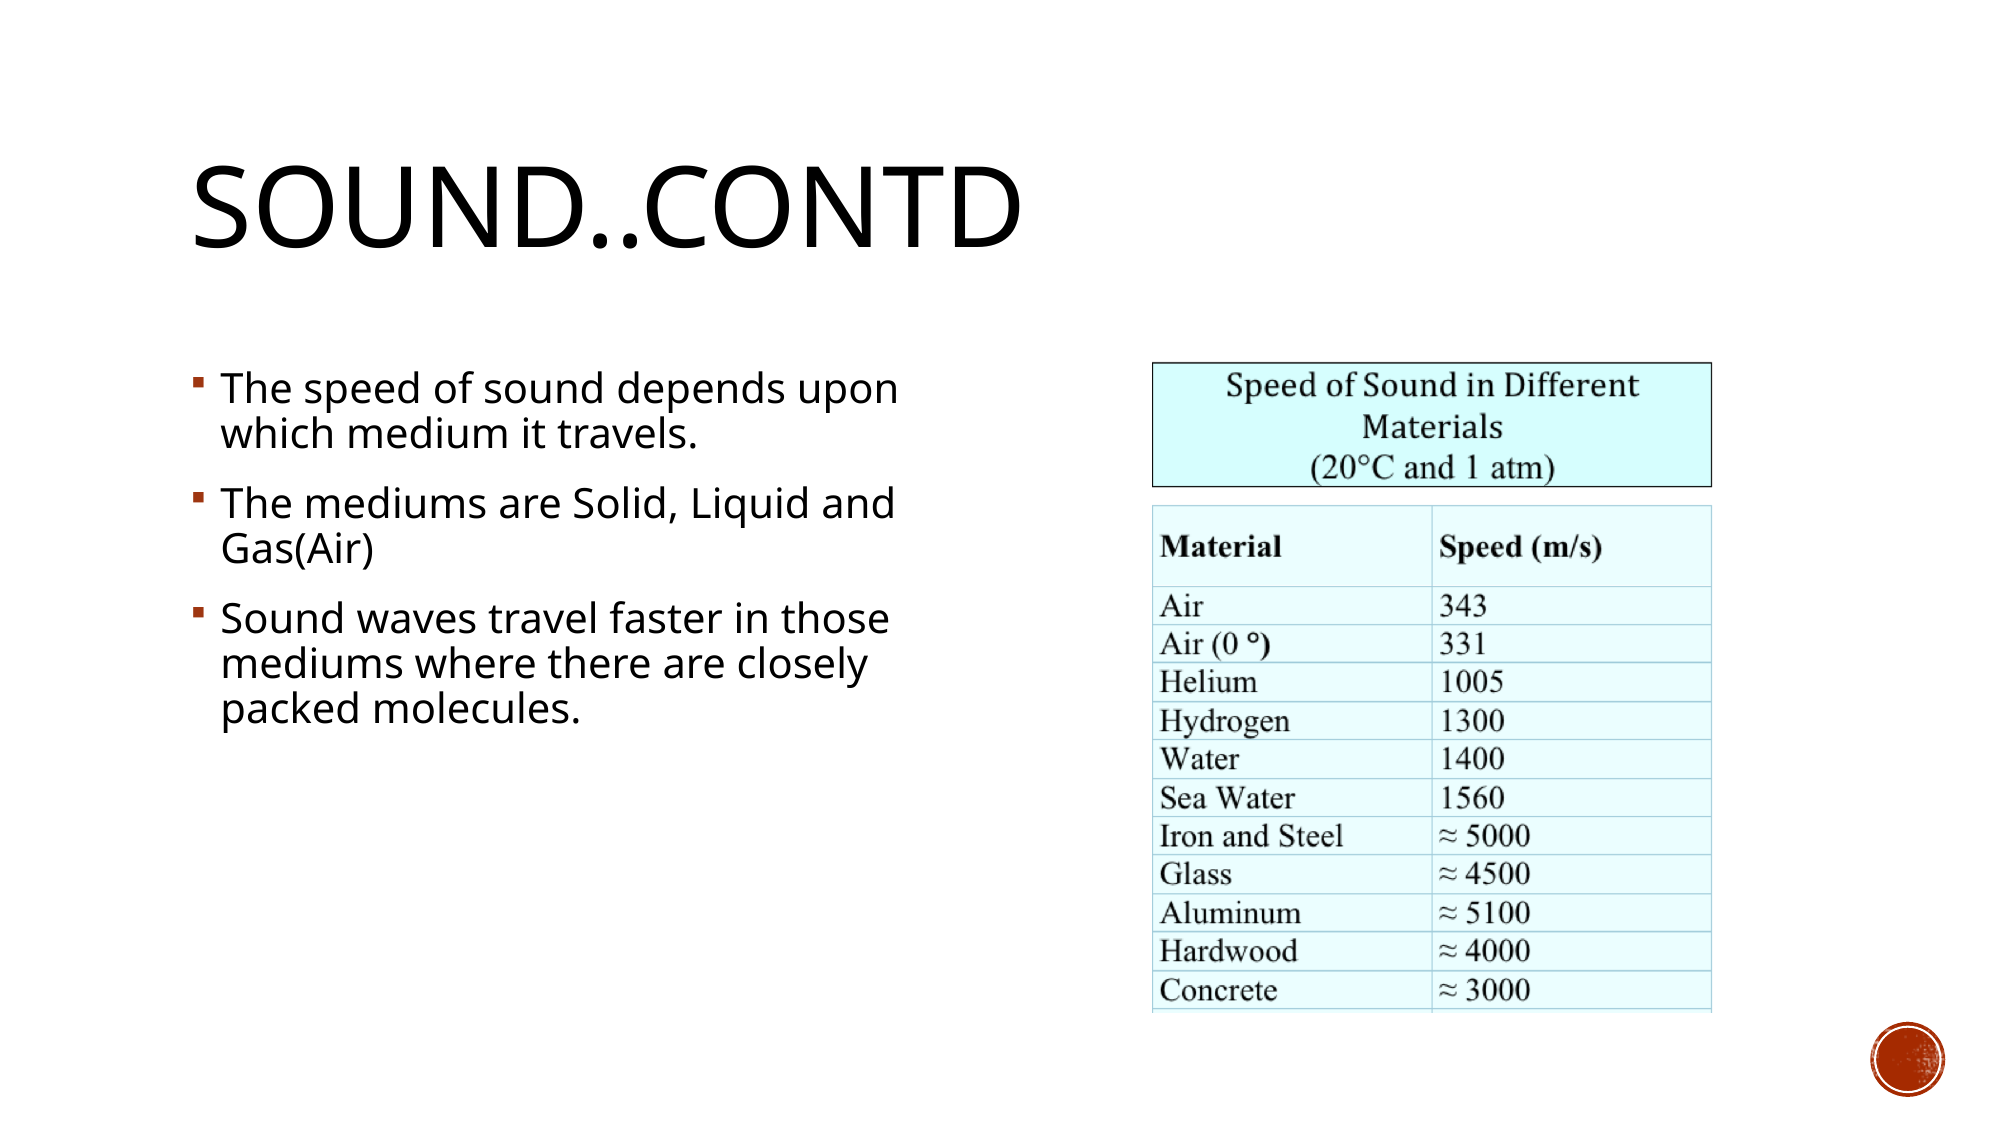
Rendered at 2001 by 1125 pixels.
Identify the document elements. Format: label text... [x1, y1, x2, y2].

title Sound..contd [175, 79, 1826, 344]
picture [1152, 359, 1716, 1013]
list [1156, 363, 1714, 1011]
list The speed of sound depends upon which medium it travels. The mediums are Solid, Liquid and Gas(Air) Sound waves travel faster in those mediums where there are closely packed molecules. [175, 360, 956, 1013]
